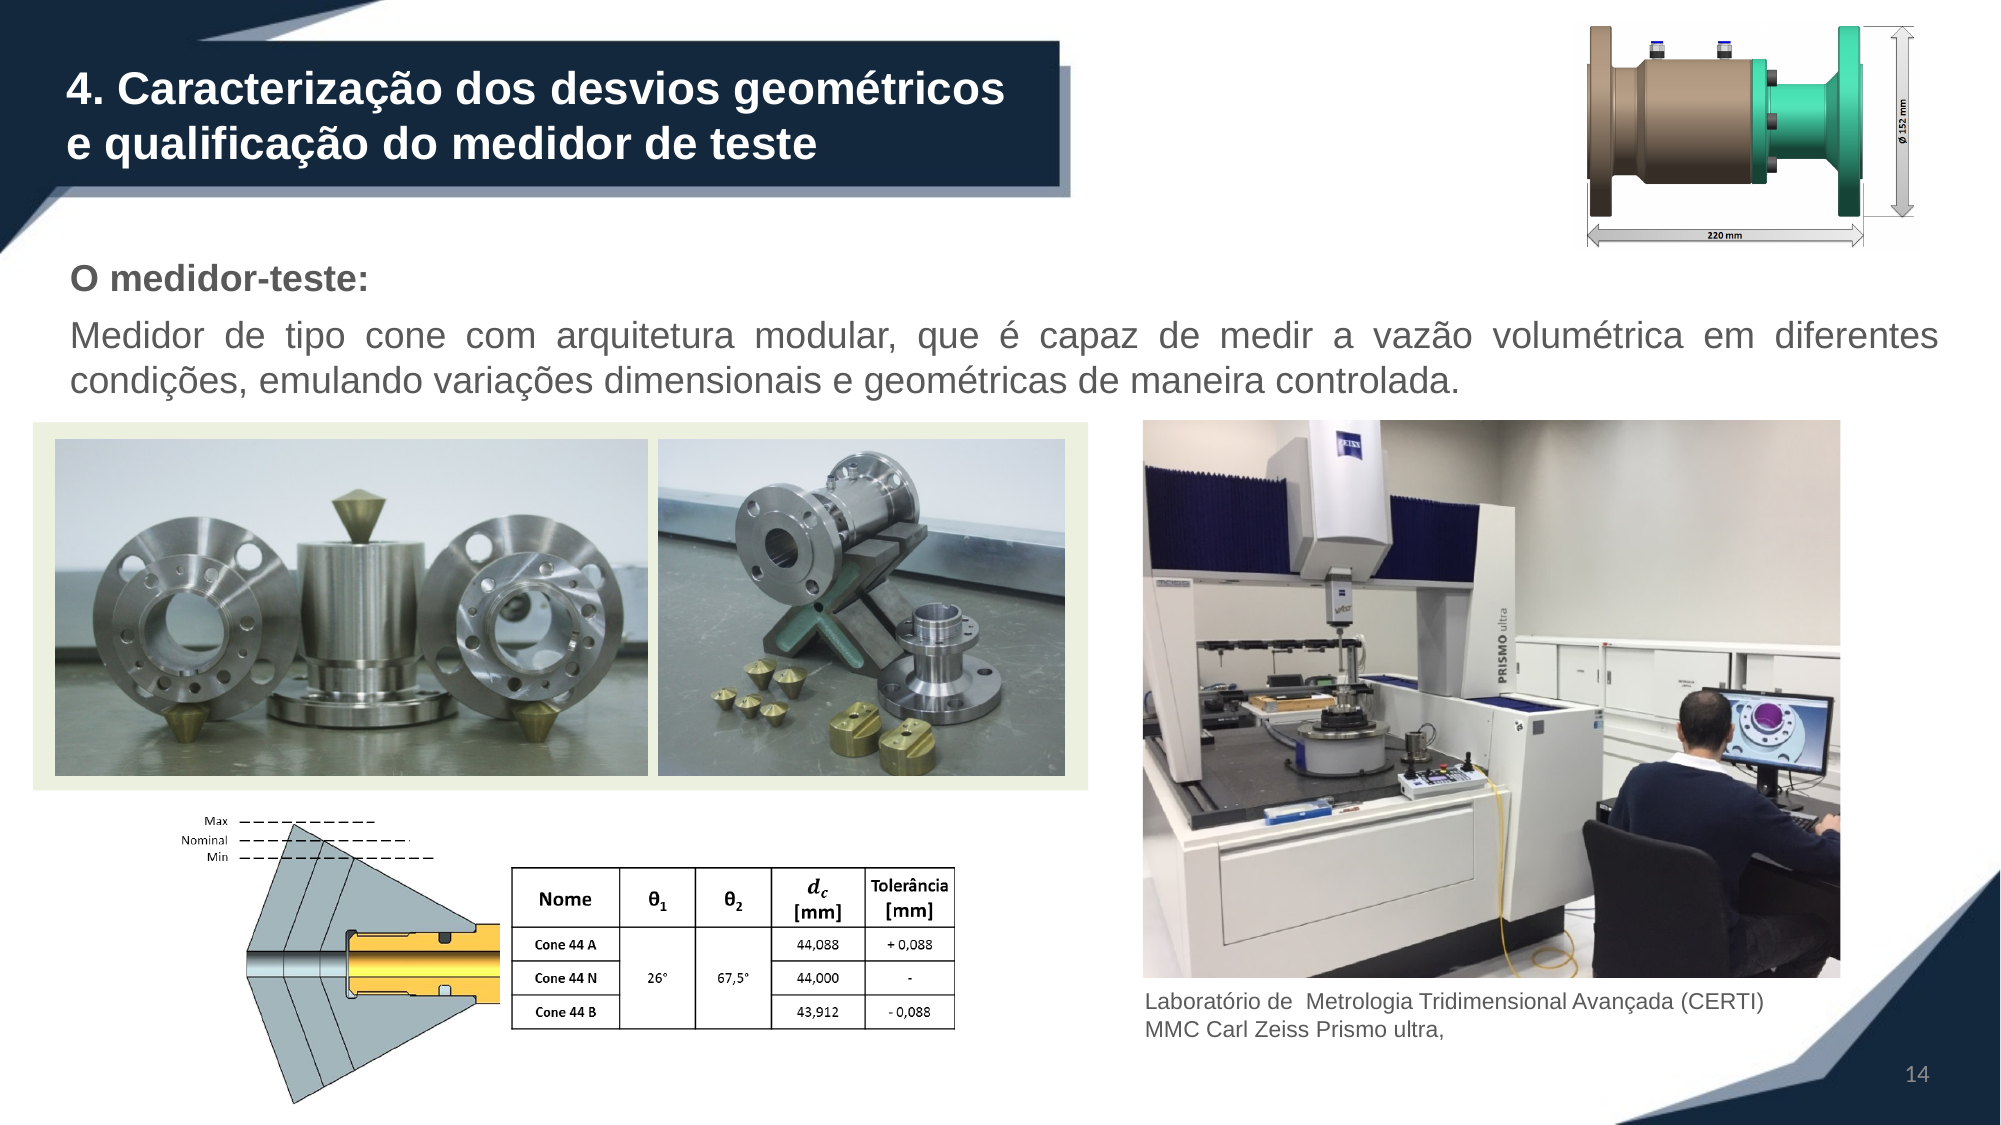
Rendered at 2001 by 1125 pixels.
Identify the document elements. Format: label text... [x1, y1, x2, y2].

slide_number 14 [1478, 1042, 1945, 1103]
text_box 4. Caracterização dos desvios geométricos e qualificação do medidor de teste [19, 42, 1059, 185]
picture [0, 0, 2001, 1125]
text_box O medidor-teste: Medidor de tipo cone com arquitetura modular, que é capaz de medir a vazão volumétrica em diferentes condições, emulando variações dimensionais e geométricas de maneira controlada. [55, 246, 1955, 468]
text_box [54, 439, 1066, 776]
text_box [31, 420, 1090, 792]
